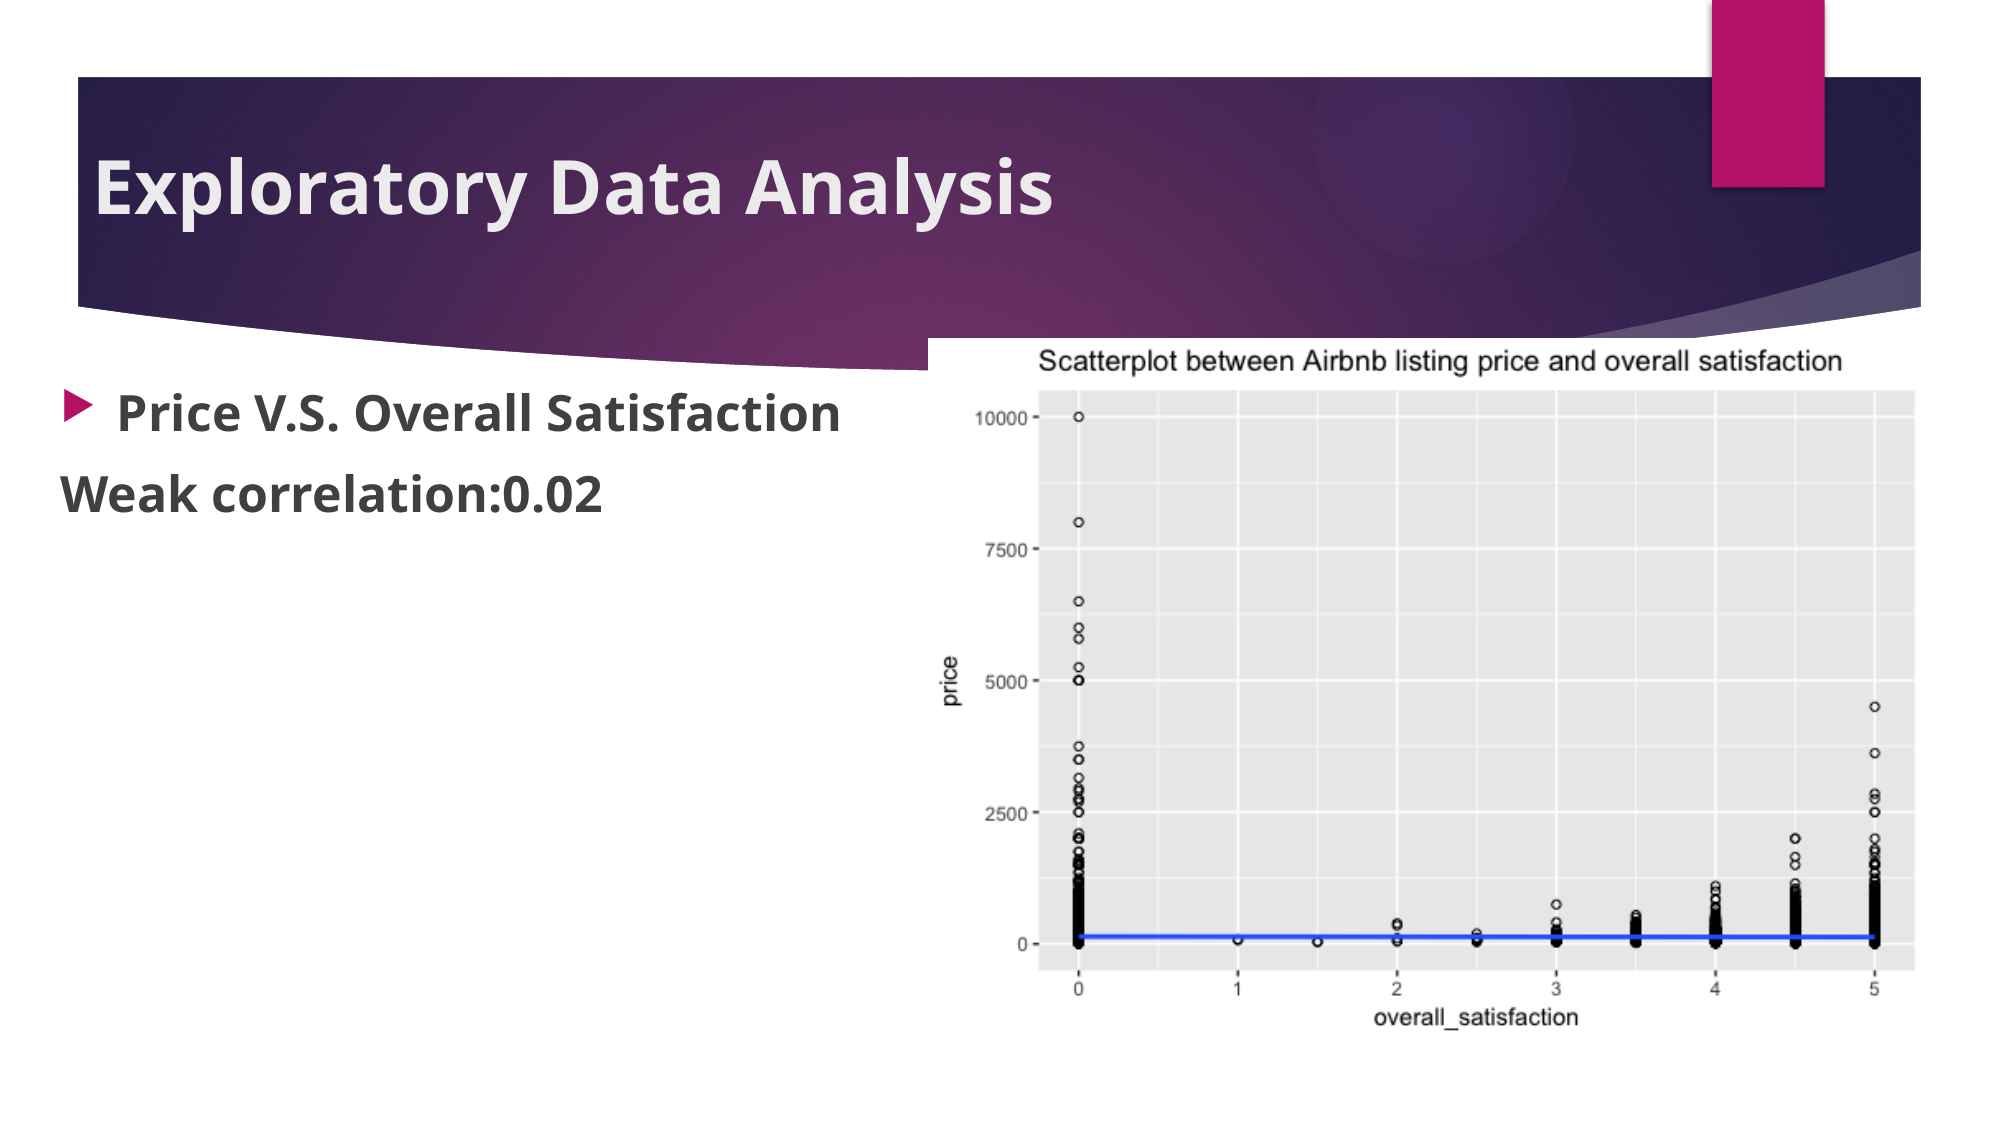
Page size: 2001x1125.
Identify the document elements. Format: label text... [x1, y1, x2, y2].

picture [928, 338, 1927, 1042]
list Price V.S. Overall Satisfaction Weak correlation:0.02 [45, 373, 922, 646]
title Exploratory Data Analysis [77, 126, 1515, 243]
